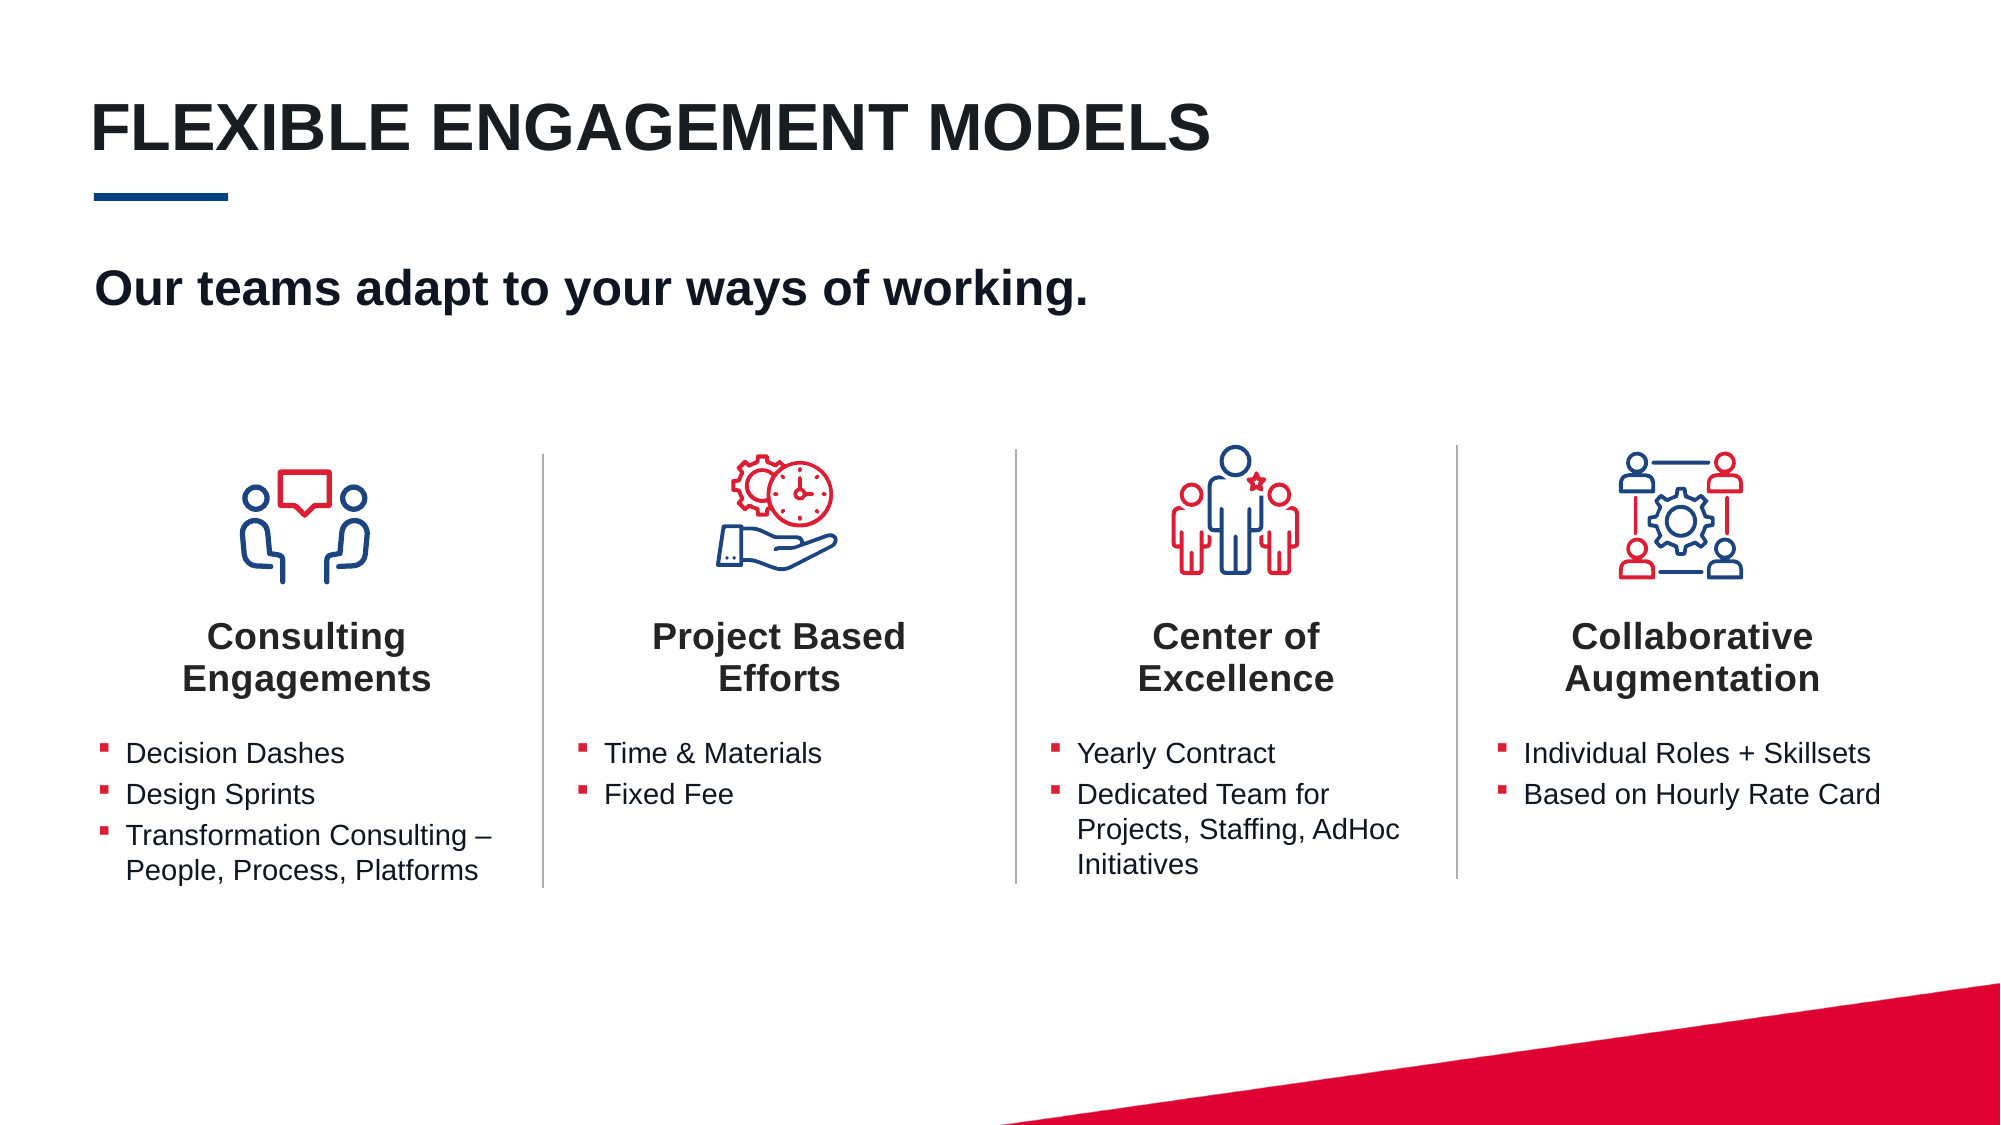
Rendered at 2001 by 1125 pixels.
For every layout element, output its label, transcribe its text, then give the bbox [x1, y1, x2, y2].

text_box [543, 444, 1457, 889]
text_box [93, 192, 229, 202]
text_box Collaborative Augmentation [1495, 615, 1891, 699]
text_box Our teams adapt to your ways of working. [79, 258, 1433, 374]
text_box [1618, 451, 1743, 580]
text_box Decision Dashes Design Sprints Transformation Consulting – People, Process, Platforms [97, 734, 493, 887]
text_box FLEXIBLE ENGAGEMENT MODELS [69, 76, 1904, 255]
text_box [239, 469, 371, 585]
text_box Consulting Engagements [109, 615, 505, 699]
picture [988, 983, 2000, 1125]
text_box Individual Roles + Skillsets Based on Hourly Rate Card [1495, 734, 1897, 811]
